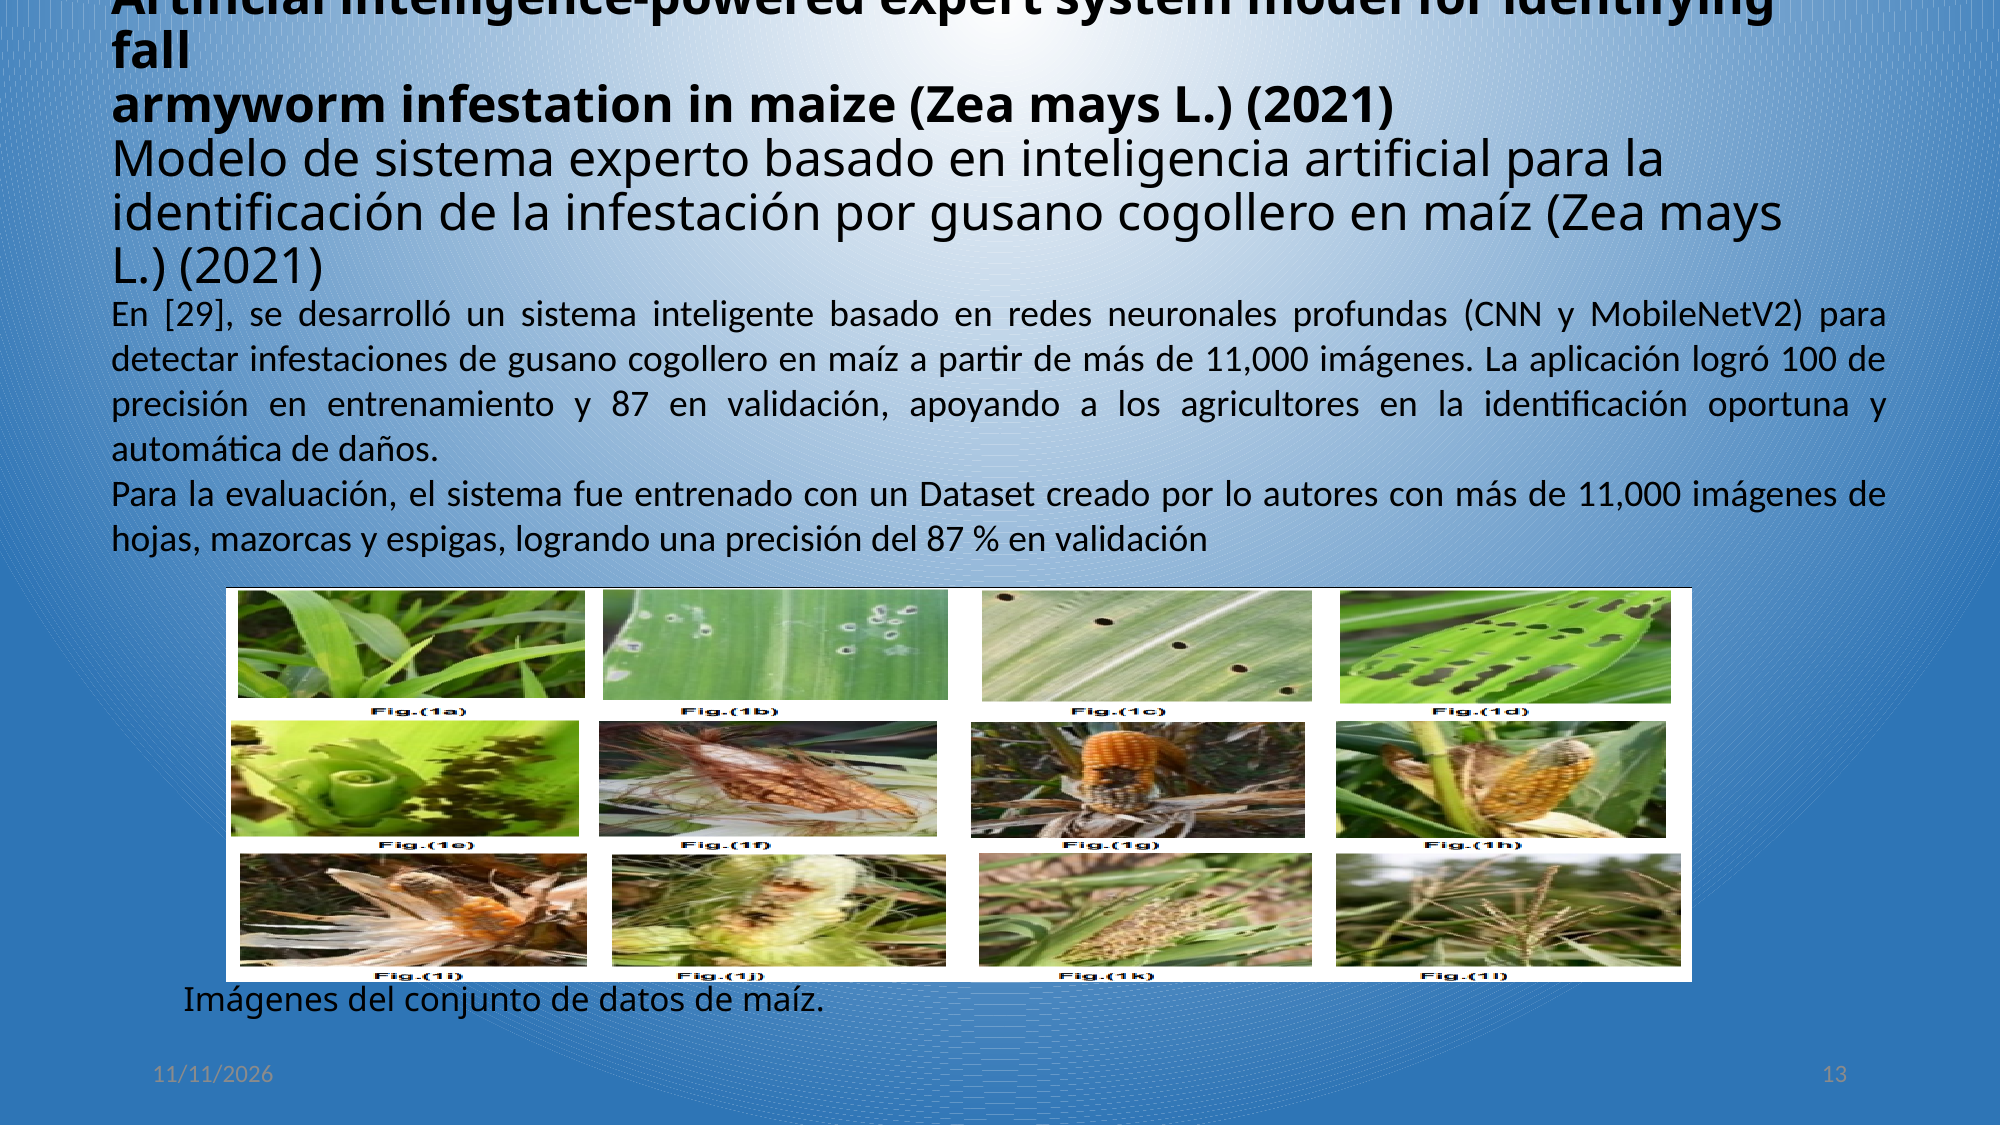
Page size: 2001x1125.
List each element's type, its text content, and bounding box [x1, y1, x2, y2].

slide_number 13 [1412, 1042, 1863, 1103]
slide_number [137, 1042, 588, 1103]
picture [226, 587, 1692, 982]
title Artificial intelligence-powered expert system model for identifying fall armyworm infestation in maize (Zea mays L.) (2021) Modelo de sistema experto basado en inteligencia artificial para la identificación de la infestación por gusano cogollero en maíz (Zea mays L.) (2021) [96, 80, 1822, 186]
text_box Imágenes del conjunto de datos de maíz. [183, 980, 830, 1017]
text_box En [29], se desarrolló un sistema inteligente basado en redes neuronales profundas (CNN y MobileNetV2) para detectar infestaciones de gusano cogollero en maíz a partir de más de 11,000 imágenes. La aplicación logró 100 de precisión en entrenamiento y 87 en validación, apoyando a los agricultores en la identificación oportuna y automática de daños. Para la evaluación, el sistema fue entrenado con un Dataset creado por lo autores con más de 11,000 imágenes de hojas, mazorcas y espigas, logrando una precisión del 87 % en validación [96, 281, 1904, 566]
